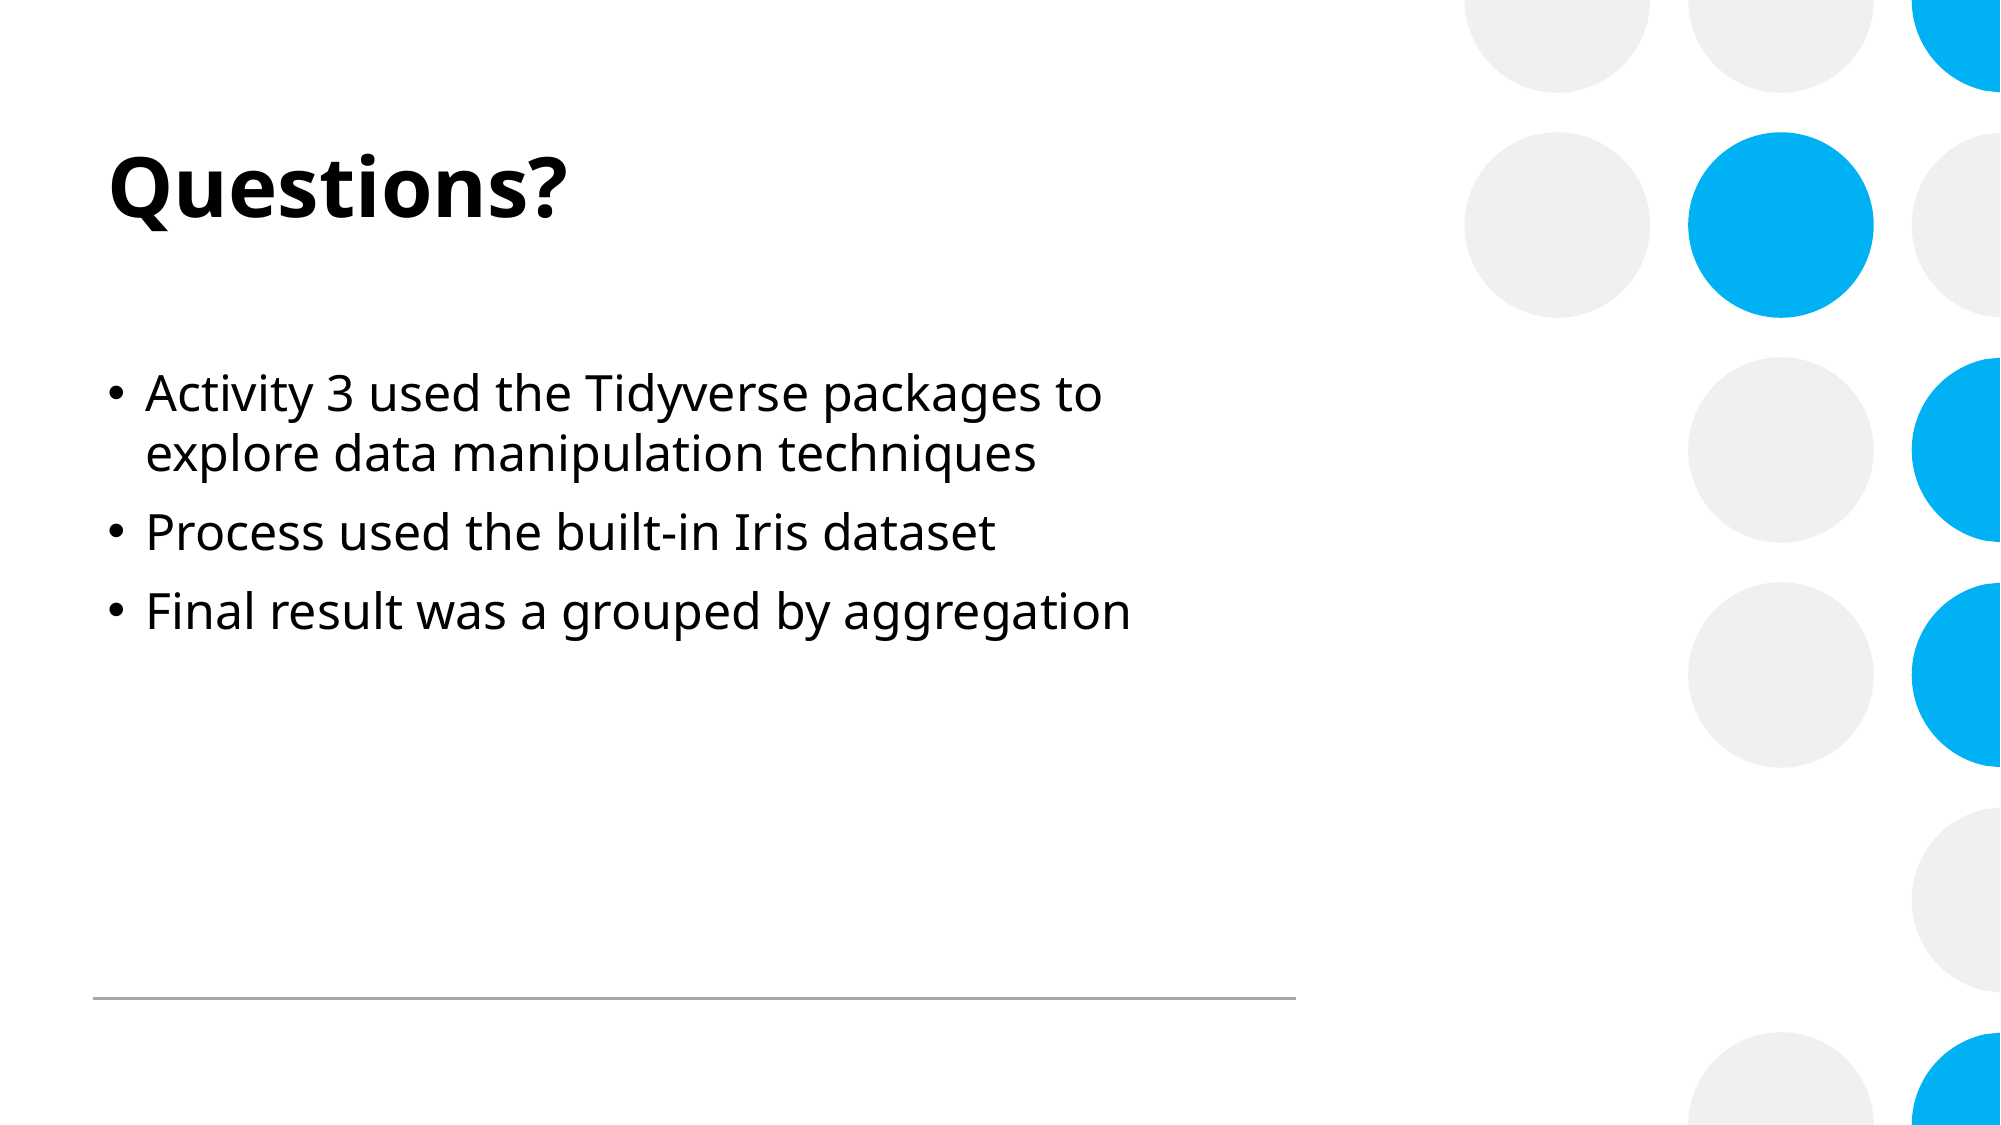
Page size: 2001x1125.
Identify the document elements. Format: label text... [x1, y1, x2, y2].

title Questions? [92, 126, 1297, 335]
list Activity 3 used the Tidyverse packages to explore data manipulation techniques Process used the built-in Iris dataset Final result was a grouped by aggregation [92, 354, 1297, 946]
